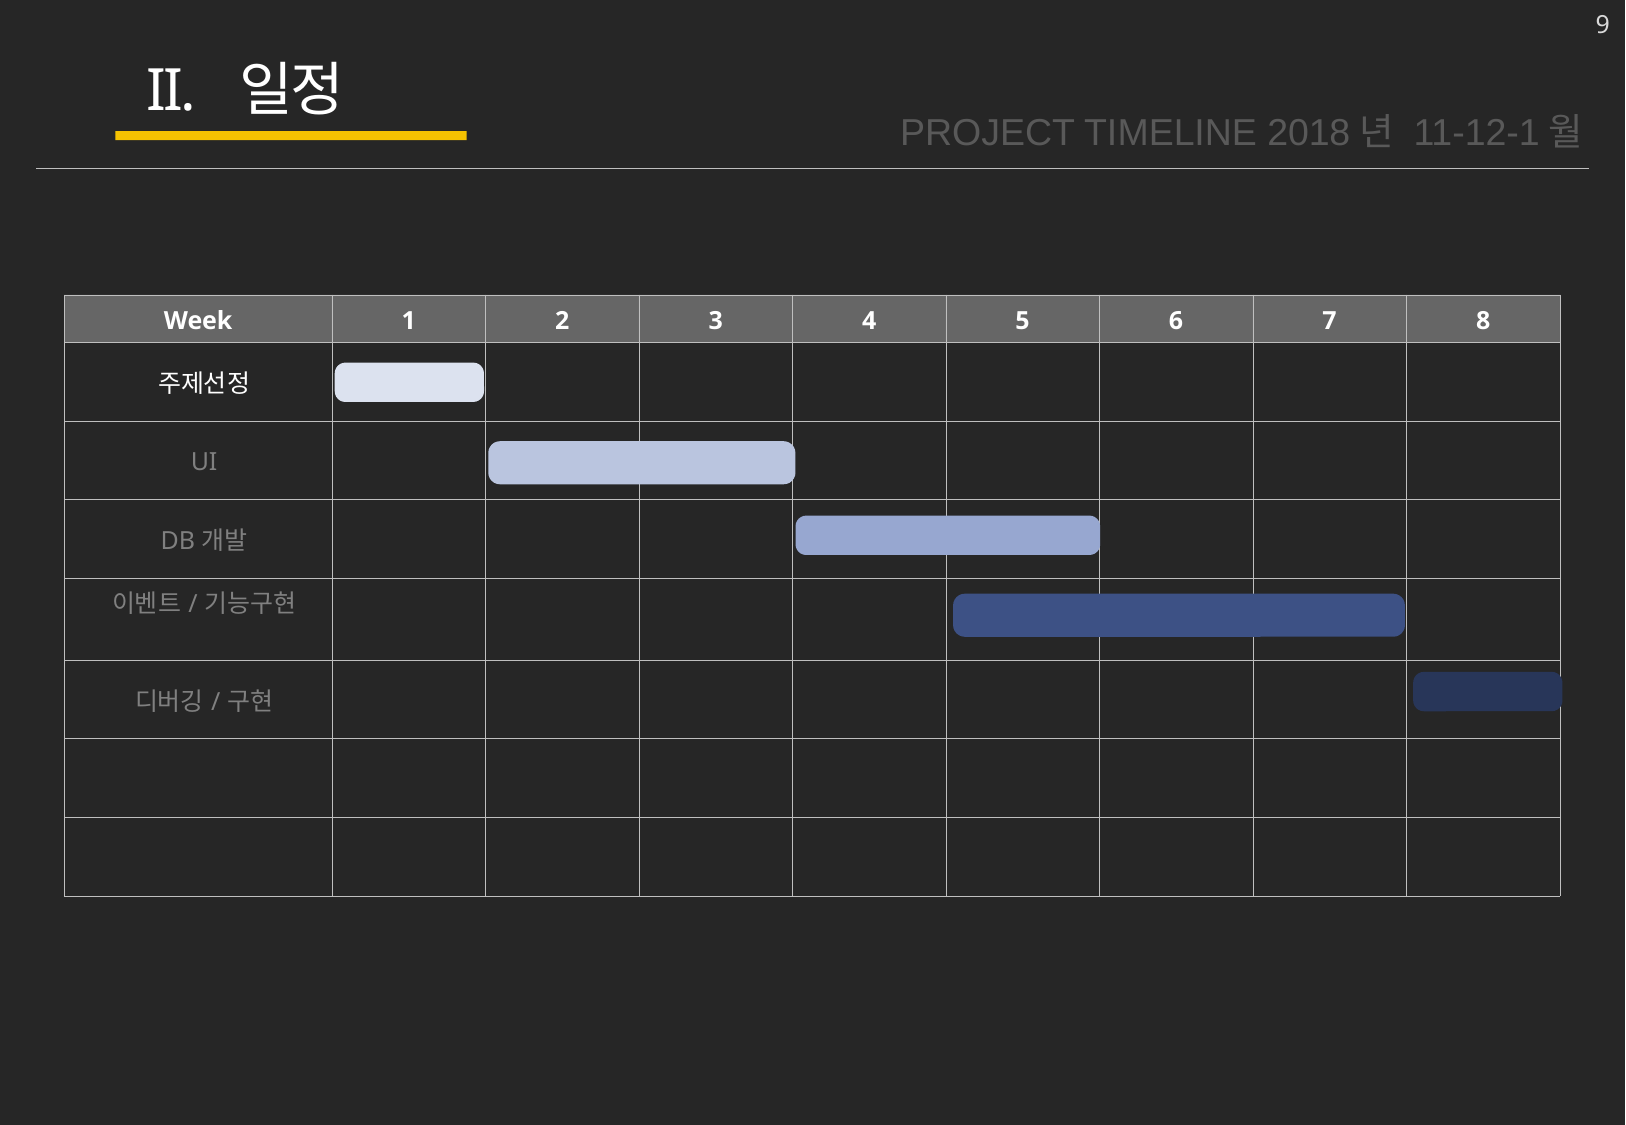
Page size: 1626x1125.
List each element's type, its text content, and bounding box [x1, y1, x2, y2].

table_cell DB개발 [65, 500, 332, 578]
table_cell [640, 422, 792, 441]
table_cell [333, 739, 485, 817]
table_cell [1407, 500, 1560, 578]
table_cell [640, 818, 792, 896]
table_cell [486, 478, 639, 499]
table_cell [333, 818, 485, 896]
table_header 8 [1407, 296, 1560, 342]
table_cell 이벤트/기능구현 [65, 579, 332, 660]
table_header 7 [1254, 296, 1406, 342]
table_cell [1407, 739, 1560, 817]
table_cell [486, 500, 639, 578]
table_cell [1254, 633, 1406, 660]
table_cell [947, 661, 1099, 738]
table_cell [947, 554, 1099, 578]
table_cell [486, 343, 639, 421]
table_header 2 [486, 296, 639, 342]
table_cell [793, 500, 946, 522]
table_cell [65, 739, 332, 817]
table_cell [947, 579, 1099, 660]
table_cell [1254, 343, 1406, 421]
table_header 1 [333, 296, 485, 342]
text_box 일정 [131, 44, 369, 130]
table_cell [1254, 661, 1406, 738]
table_cell [1254, 739, 1406, 817]
table_cell [1407, 579, 1560, 660]
table_cell [1407, 818, 1560, 896]
table_cell [1254, 422, 1406, 499]
table_cell 디버깅/구현 [65, 661, 332, 738]
table_cell [486, 818, 639, 896]
table_cell [1100, 639, 1253, 660]
table_cell [947, 739, 1099, 817]
table_cell [333, 397, 485, 421]
table_cell [1407, 661, 1560, 738]
text_box [486, 439, 798, 487]
text_box [1411, 669, 1565, 714]
table_cell [947, 500, 1099, 516]
table_cell [793, 661, 946, 738]
table_cell [1100, 422, 1253, 499]
table_cell [793, 579, 946, 660]
table_cell 주제선정 [65, 343, 332, 421]
text_box [113, 129, 469, 142]
table_cell [1407, 422, 1560, 499]
text_box [793, 513, 1103, 558]
table_cell [947, 818, 1099, 896]
table_cell [793, 343, 946, 421]
table_cell [640, 579, 792, 660]
table_cell [947, 343, 1099, 421]
table_cell [947, 422, 1099, 499]
table_cell [1100, 661, 1253, 738]
table_cell [333, 422, 485, 499]
table_cell [793, 549, 946, 578]
table_header 5 [947, 296, 1099, 342]
table_header 3 [640, 296, 792, 342]
table_cell [486, 739, 639, 817]
table_cell [333, 661, 485, 738]
table_cell [333, 500, 485, 578]
table_cell [640, 500, 792, 578]
text_box PROJECT TIMELINE 2018년 11-12-1월 [879, 97, 1605, 164]
table_cell [333, 343, 485, 367]
table_cell [793, 818, 946, 896]
table_cell [640, 739, 792, 817]
table_cell [1254, 579, 1406, 598]
slide_number 8 [1207, 0, 1625, 56]
table_cell [1100, 500, 1253, 578]
table_cell [1254, 500, 1406, 578]
table_cell [1100, 579, 1253, 591]
text_box [950, 591, 1408, 639]
table_cell [486, 422, 639, 448]
table_cell [1407, 343, 1560, 421]
table_cell UI [65, 422, 332, 499]
table_cell [333, 579, 485, 660]
table_cell [793, 422, 946, 499]
table_header 4 [793, 296, 946, 342]
table_cell [486, 661, 639, 738]
table_cell [1100, 343, 1253, 421]
table_cell [640, 343, 792, 421]
table_header 6 [1100, 296, 1253, 342]
table_cell [793, 739, 946, 817]
table_cell [640, 661, 792, 738]
text_box [332, 360, 487, 405]
table_header Week [65, 296, 332, 342]
table_cell [1100, 739, 1253, 817]
table_cell [1254, 818, 1406, 896]
table_cell [1100, 818, 1253, 896]
table_cell [65, 818, 332, 896]
table_cell [486, 579, 639, 660]
table_cell [640, 485, 792, 499]
